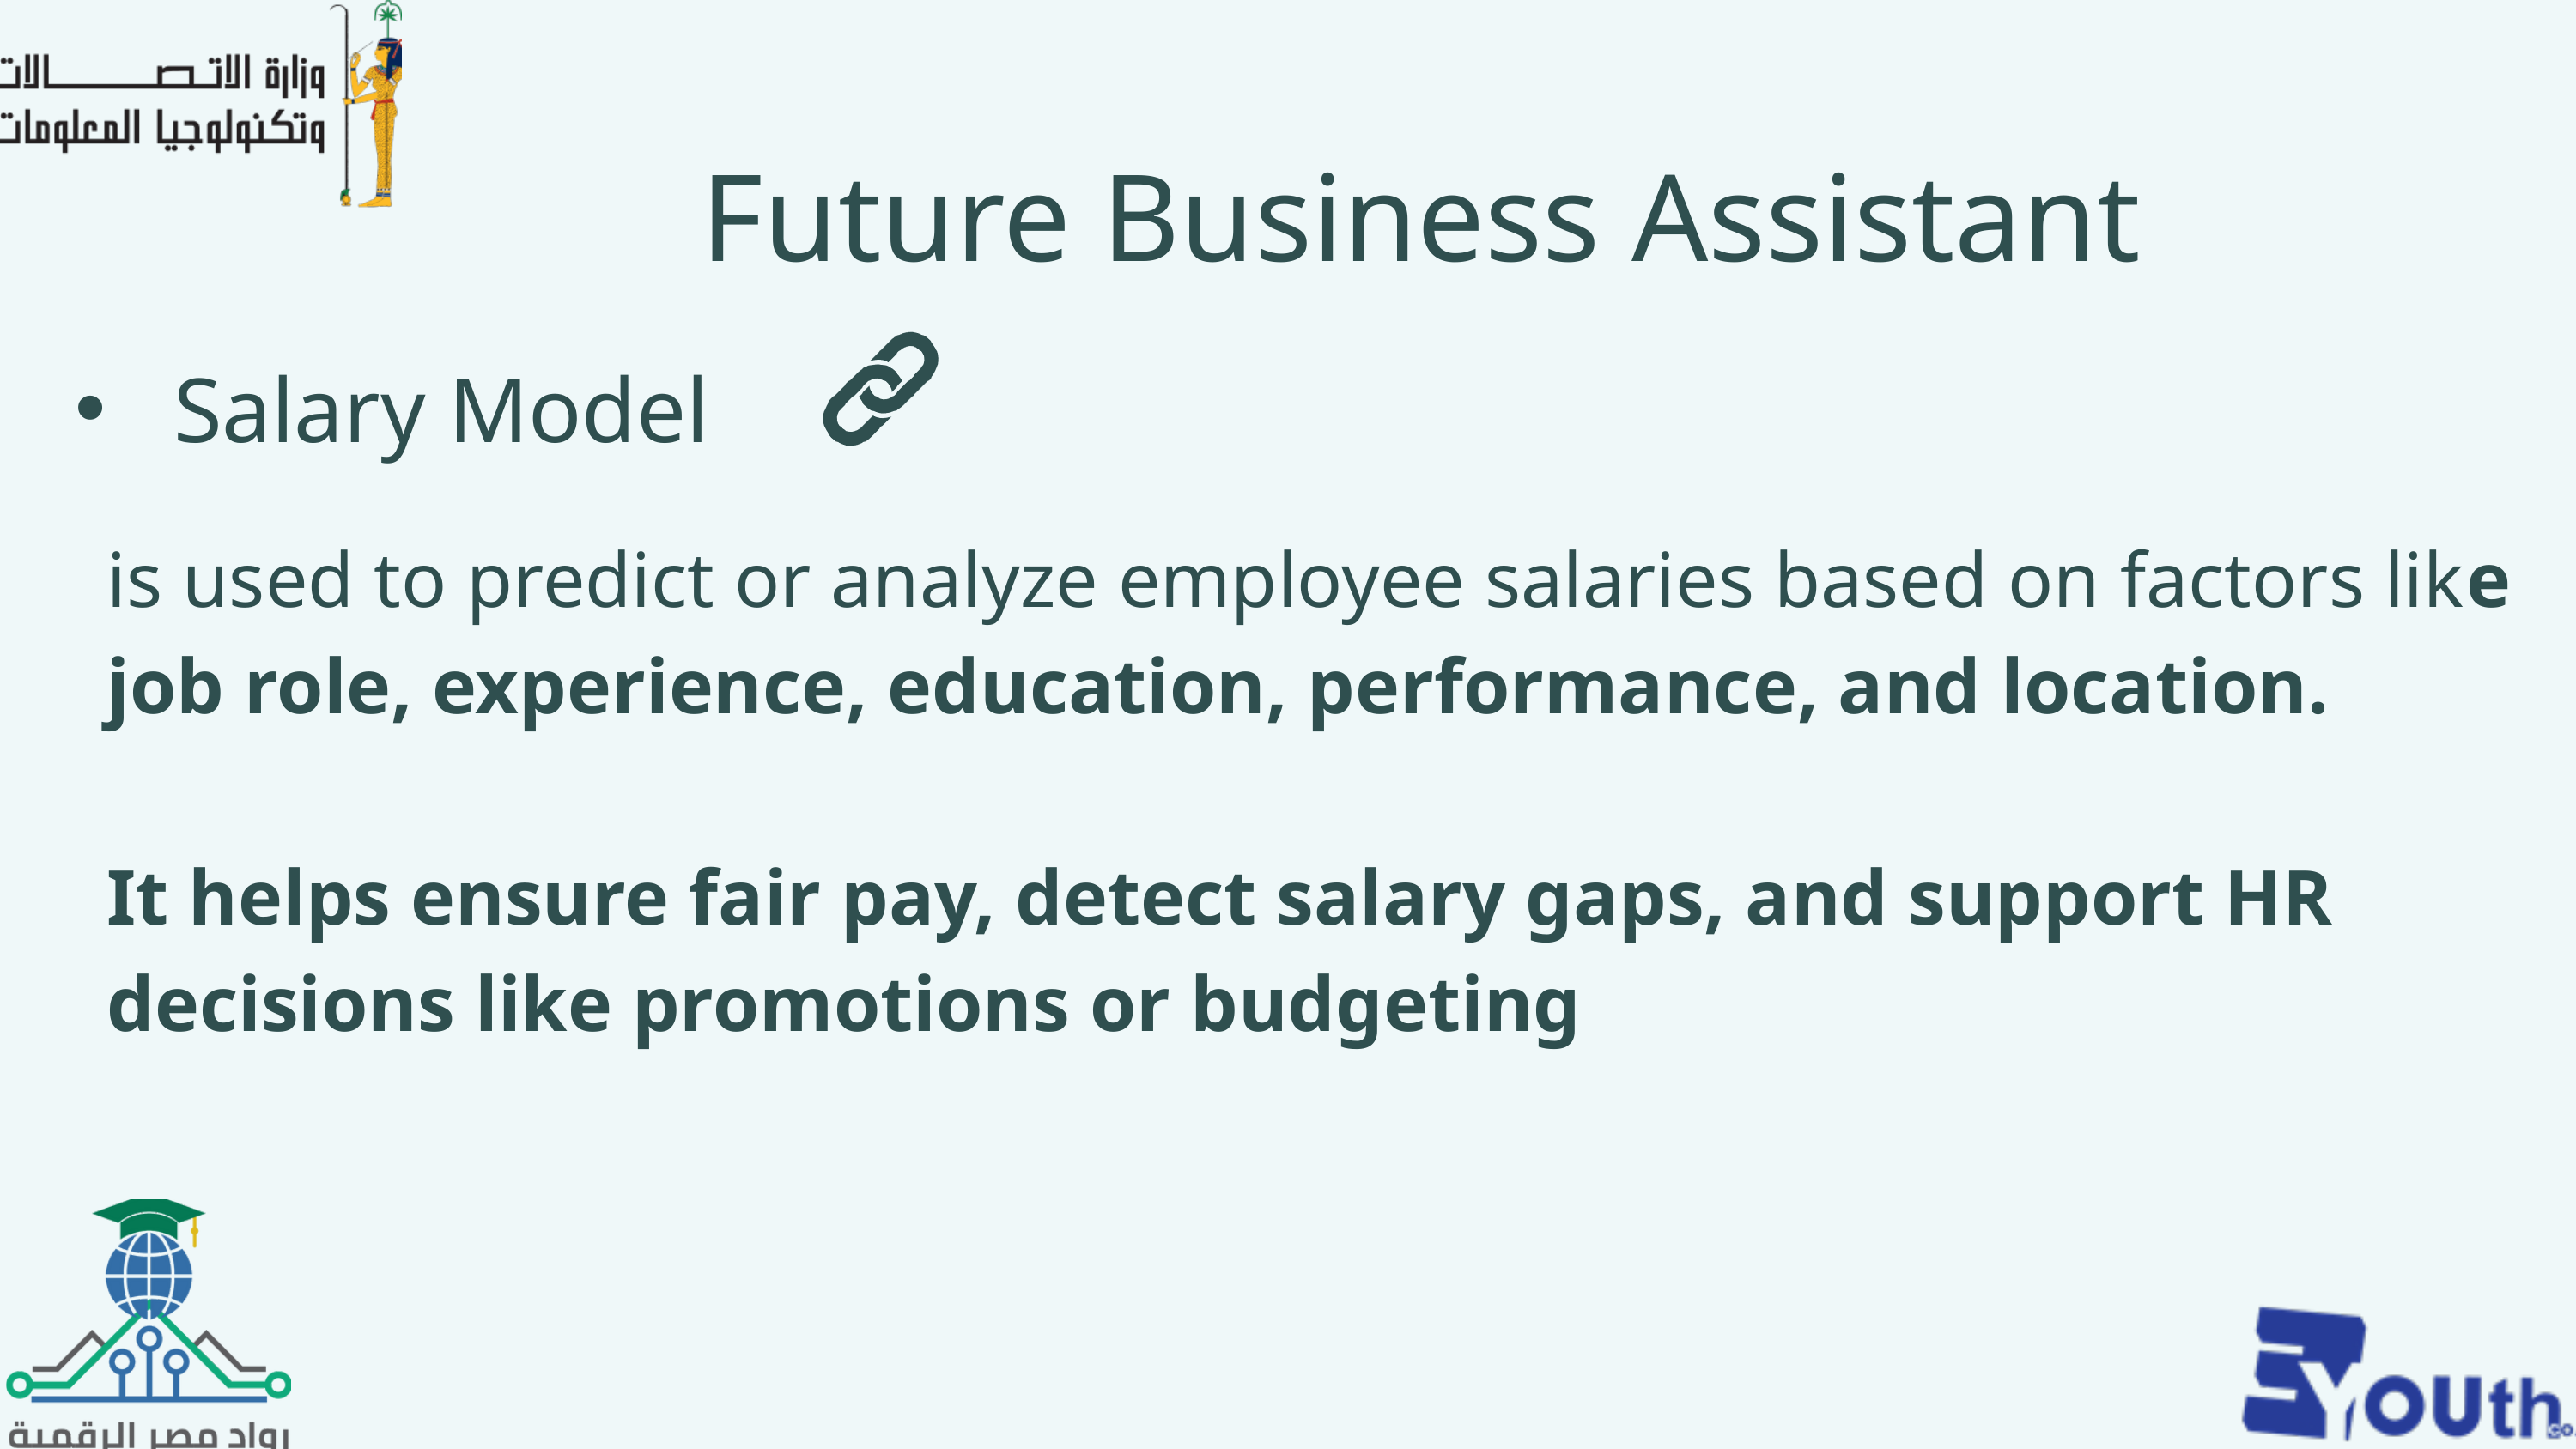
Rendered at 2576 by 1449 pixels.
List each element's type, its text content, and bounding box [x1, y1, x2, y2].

text_box [6, 1199, 291, 1449]
text_box Salary Model [0, 336, 812, 461]
text_box [2233, 1303, 2576, 1449]
text_box [811, 320, 949, 458]
text_box [0, 0, 403, 208]
text_box Future Business Assistant [494, 117, 2316, 286]
text_box is used to predict or analyze employee salaries based on factors like job role, experience, education, performance, and location. It helps ensure fair pay, detect salary gaps, and support HR decisions like promotions or budgeting [106, 517, 2567, 1046]
